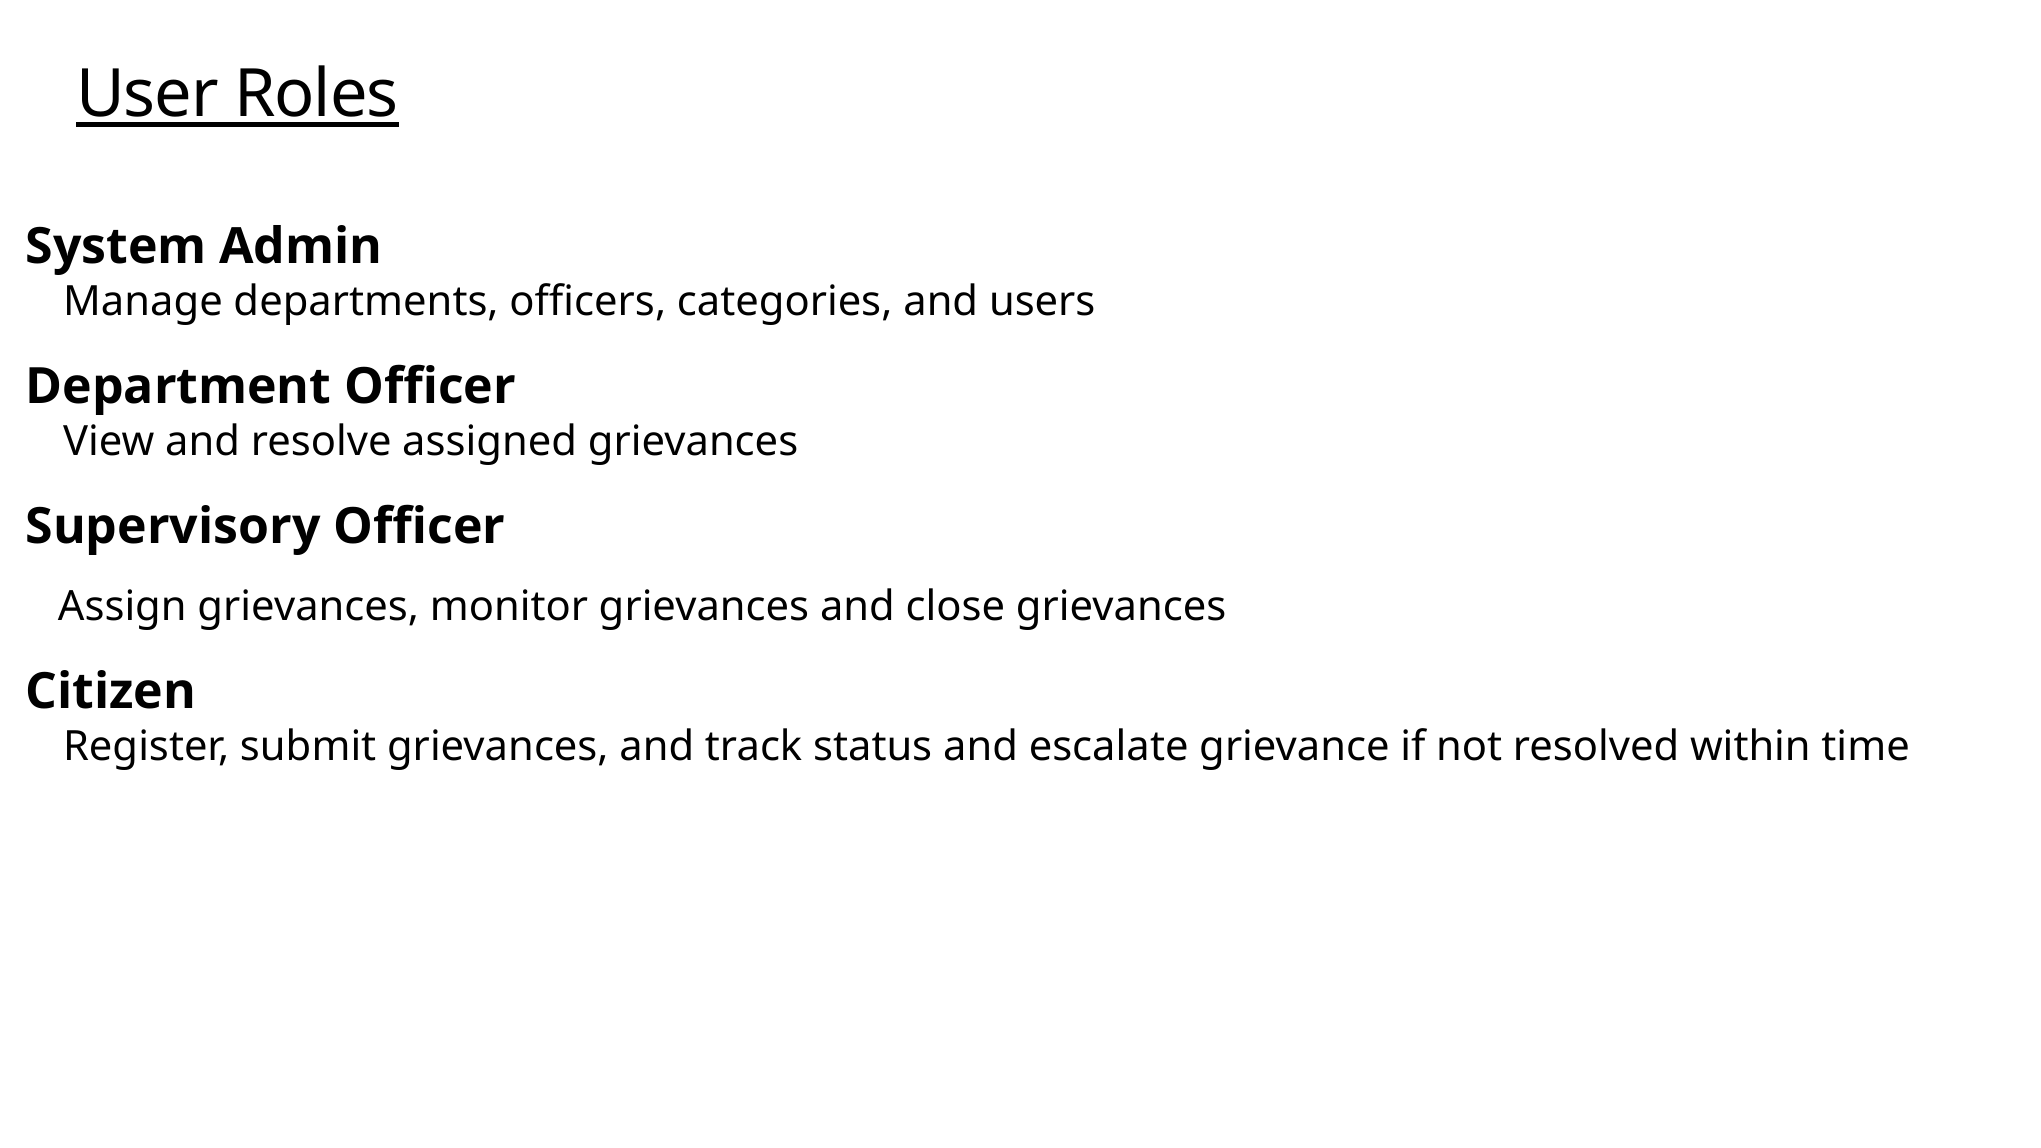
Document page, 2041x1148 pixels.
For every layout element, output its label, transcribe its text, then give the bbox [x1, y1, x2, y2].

title User Roles [76, 63, 1969, 131]
list System Admin Manage departments, officers, categories, and users Department Officer View and resolve assigned grievances Supervisory Officer Assign grievances, monitor grievances and close grievances Citizen Register, submit grievances, and track status and escalate grievance if not resolved within time [25, 183, 1969, 848]
